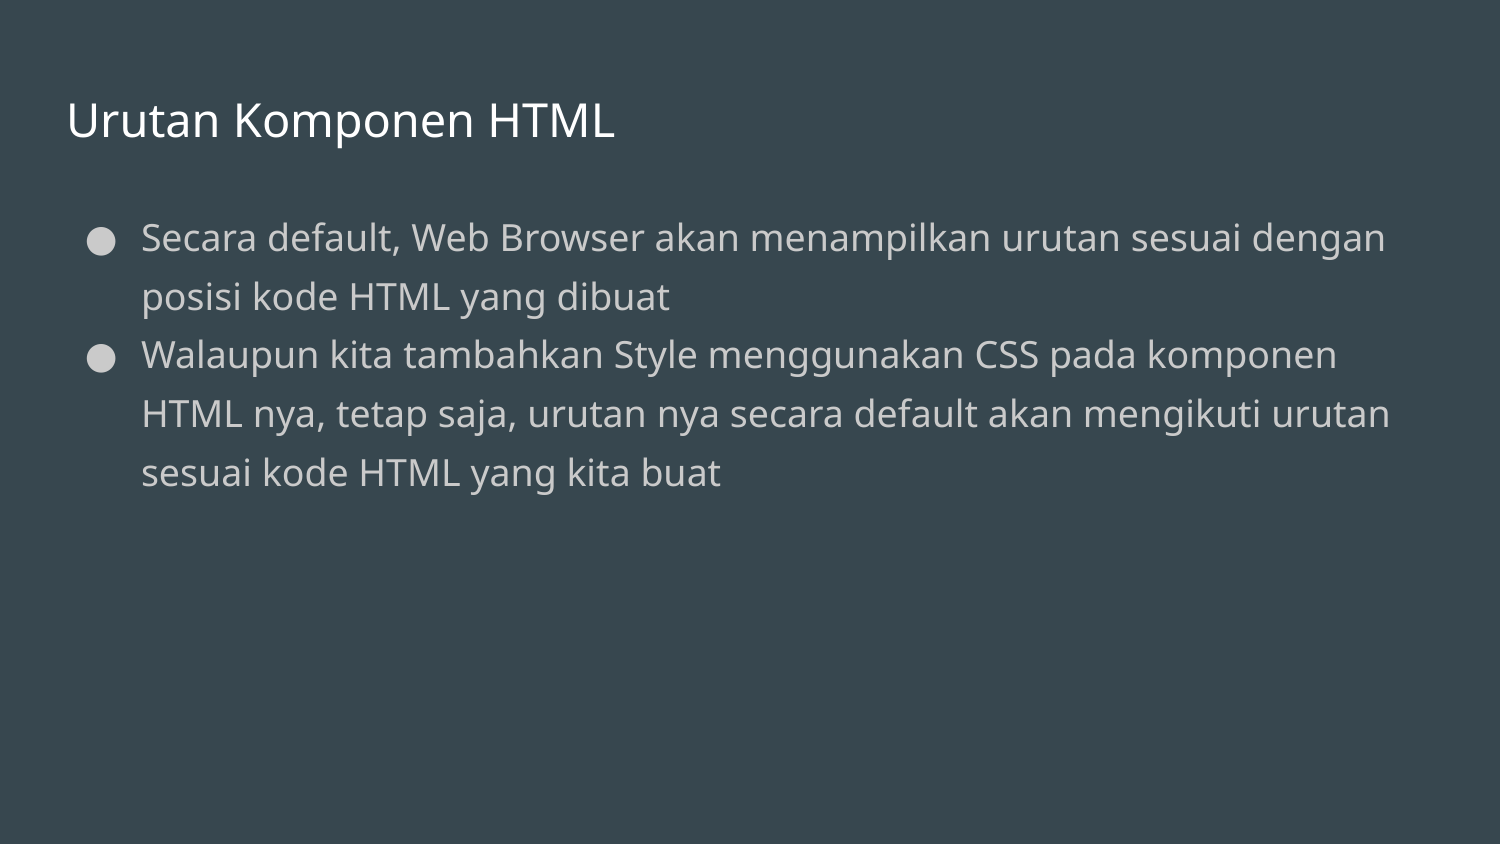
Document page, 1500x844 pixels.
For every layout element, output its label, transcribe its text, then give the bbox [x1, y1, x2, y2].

title Urutan Komponen HTML [51, 72, 1449, 167]
list Secara default, Web Browser akan menampilkan urutan sesuai dengan posisi kode HTML yang dibuat Walaupun kita tambahkan Style menggunakan CSS pada komponen HTML nya, tetap saja, urutan nya secara default akan mengikuti urutan sesuai kode HTML yang kita buat [51, 189, 1449, 750]
